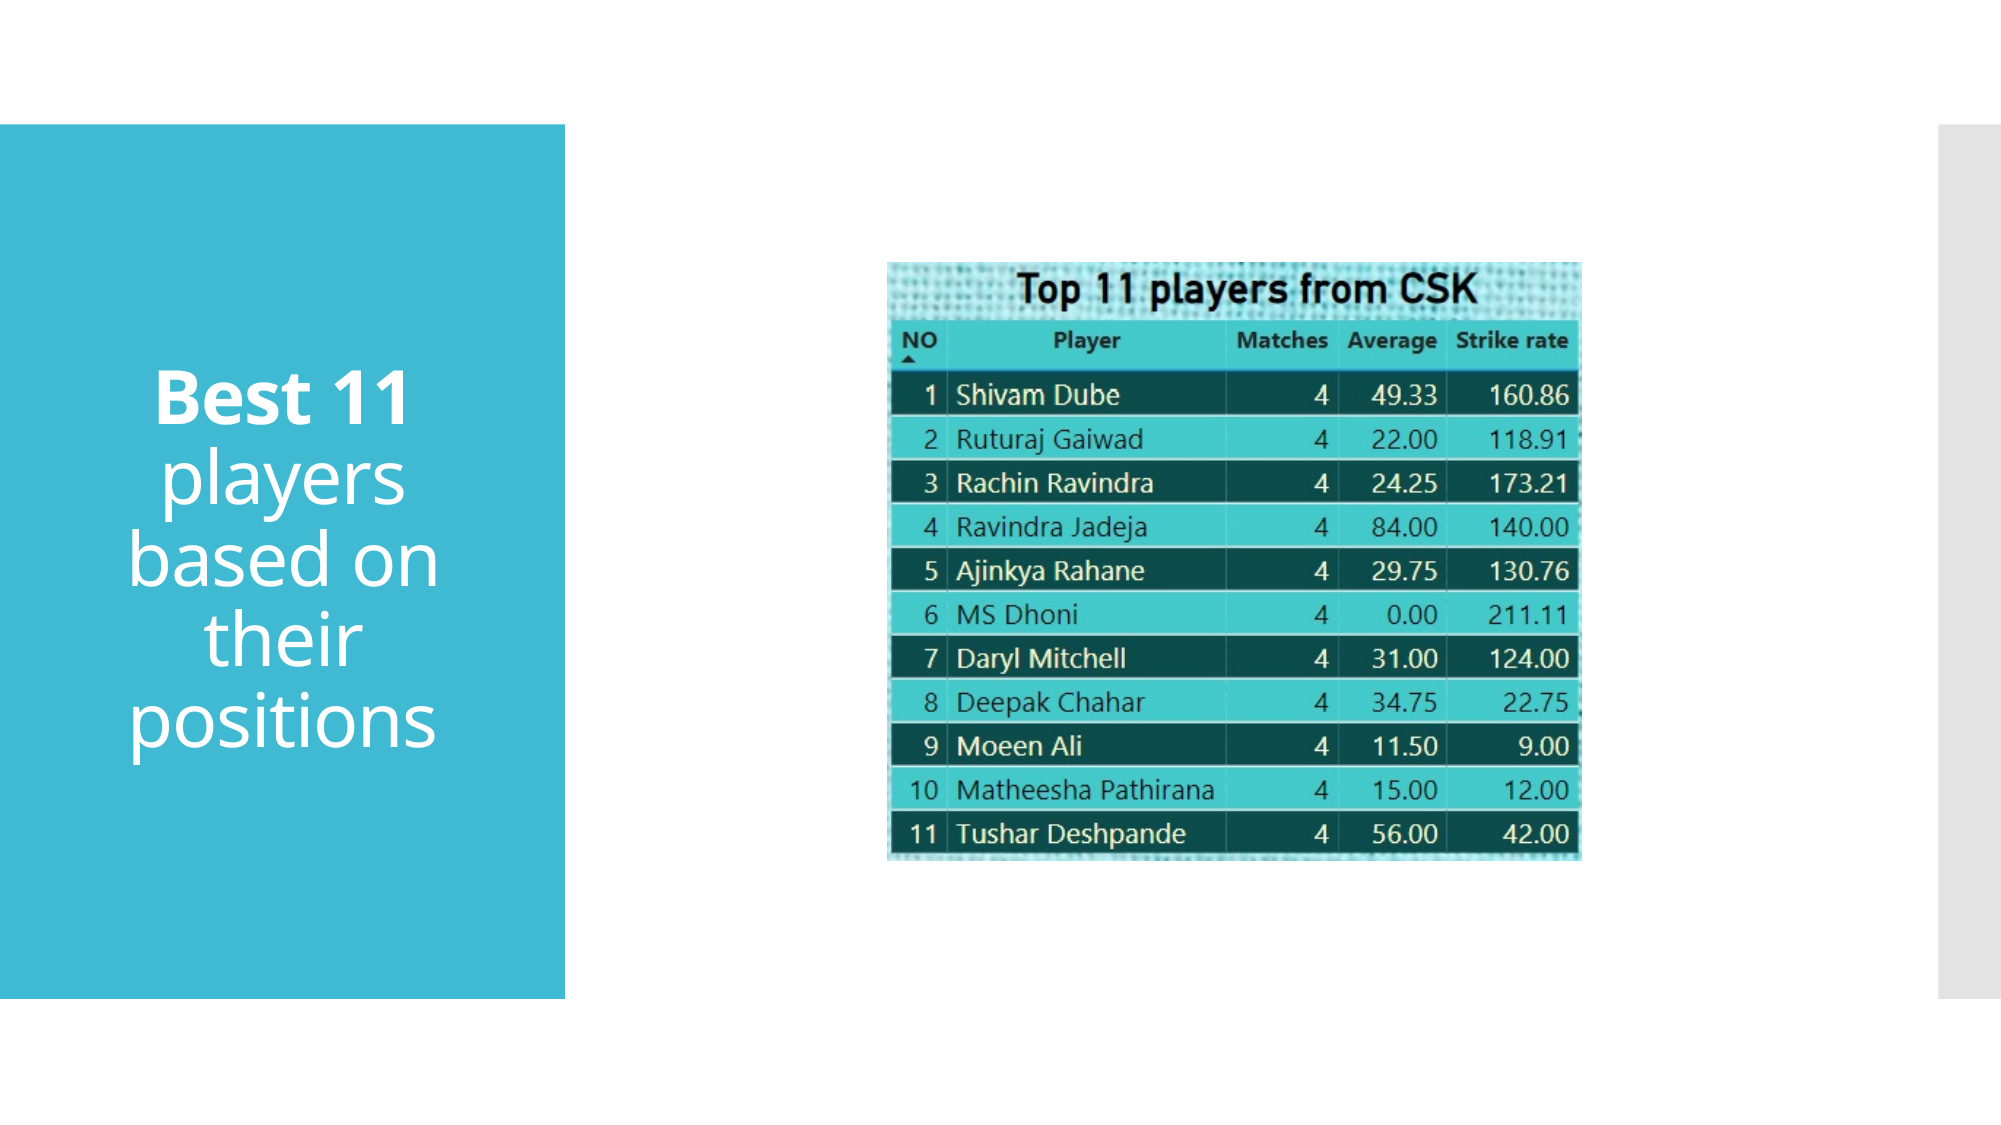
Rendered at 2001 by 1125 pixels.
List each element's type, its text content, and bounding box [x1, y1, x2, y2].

title Best 11 players based on their positions [41, 184, 525, 940]
picture [887, 262, 1582, 861]
